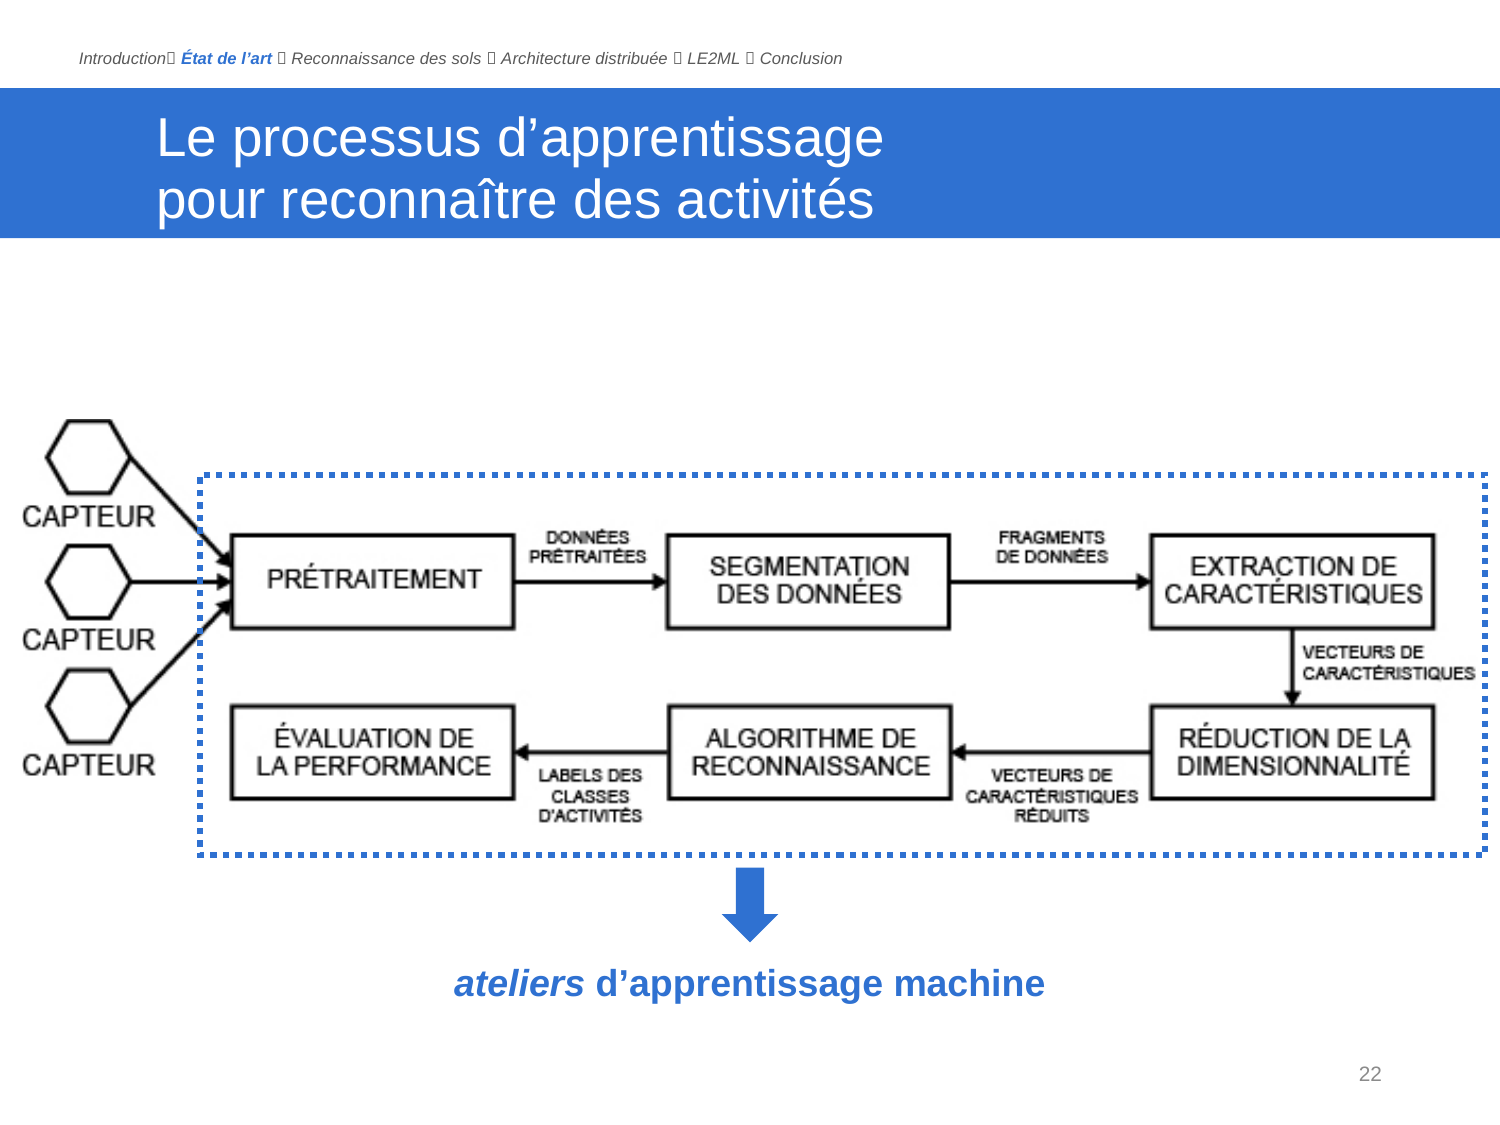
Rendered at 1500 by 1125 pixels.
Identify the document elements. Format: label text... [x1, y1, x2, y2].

title Le processus d’apprentissage pour reconnaître des activités [0, 88, 1500, 239]
text_box Introduction État de l’art  Reconnaissance des sols  Architecture distribuée  LE2ML  Conclusion [64, 40, 1426, 75]
text_box [719, 866, 781, 944]
slide_number 22 [1059, 1042, 1397, 1103]
text_box [199, 474, 1486, 856]
text_box ateliers d’apprentissage machine [393, 929, 1106, 1012]
picture [22, 419, 1478, 829]
